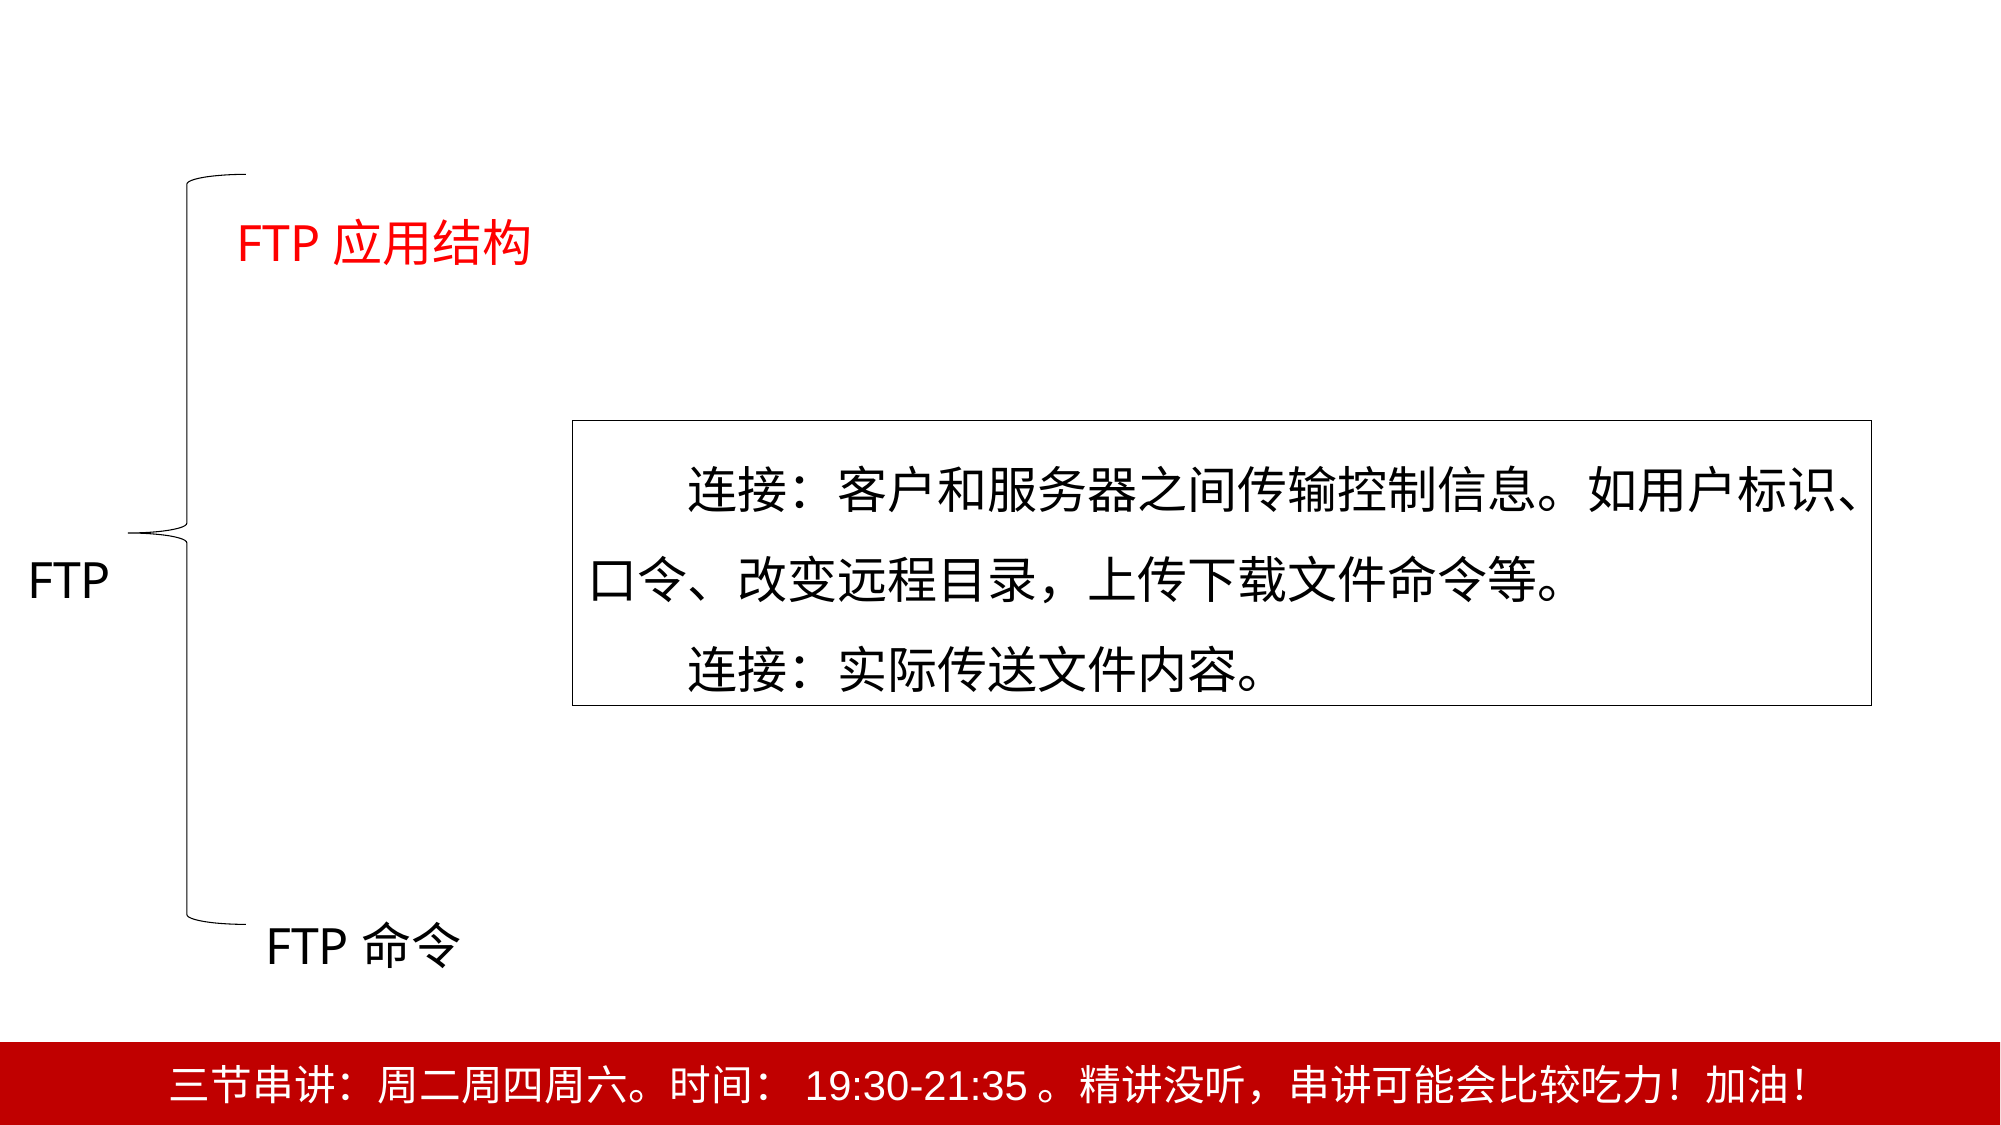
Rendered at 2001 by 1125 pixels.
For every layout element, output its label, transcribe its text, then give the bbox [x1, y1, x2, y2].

text_box FTP [12, 511, 127, 617]
text_box FTP命令 [250, 876, 476, 982]
text_box FTP应用结构 [221, 174, 548, 280]
text_box [127, 174, 246, 925]
text_box 控制连接：客户和服务器之间传输控制信息。如用户标识、口令、改变远程目录，上传下载文件命令等。 数据连接：实际传送文件内容。 [572, 420, 1872, 706]
